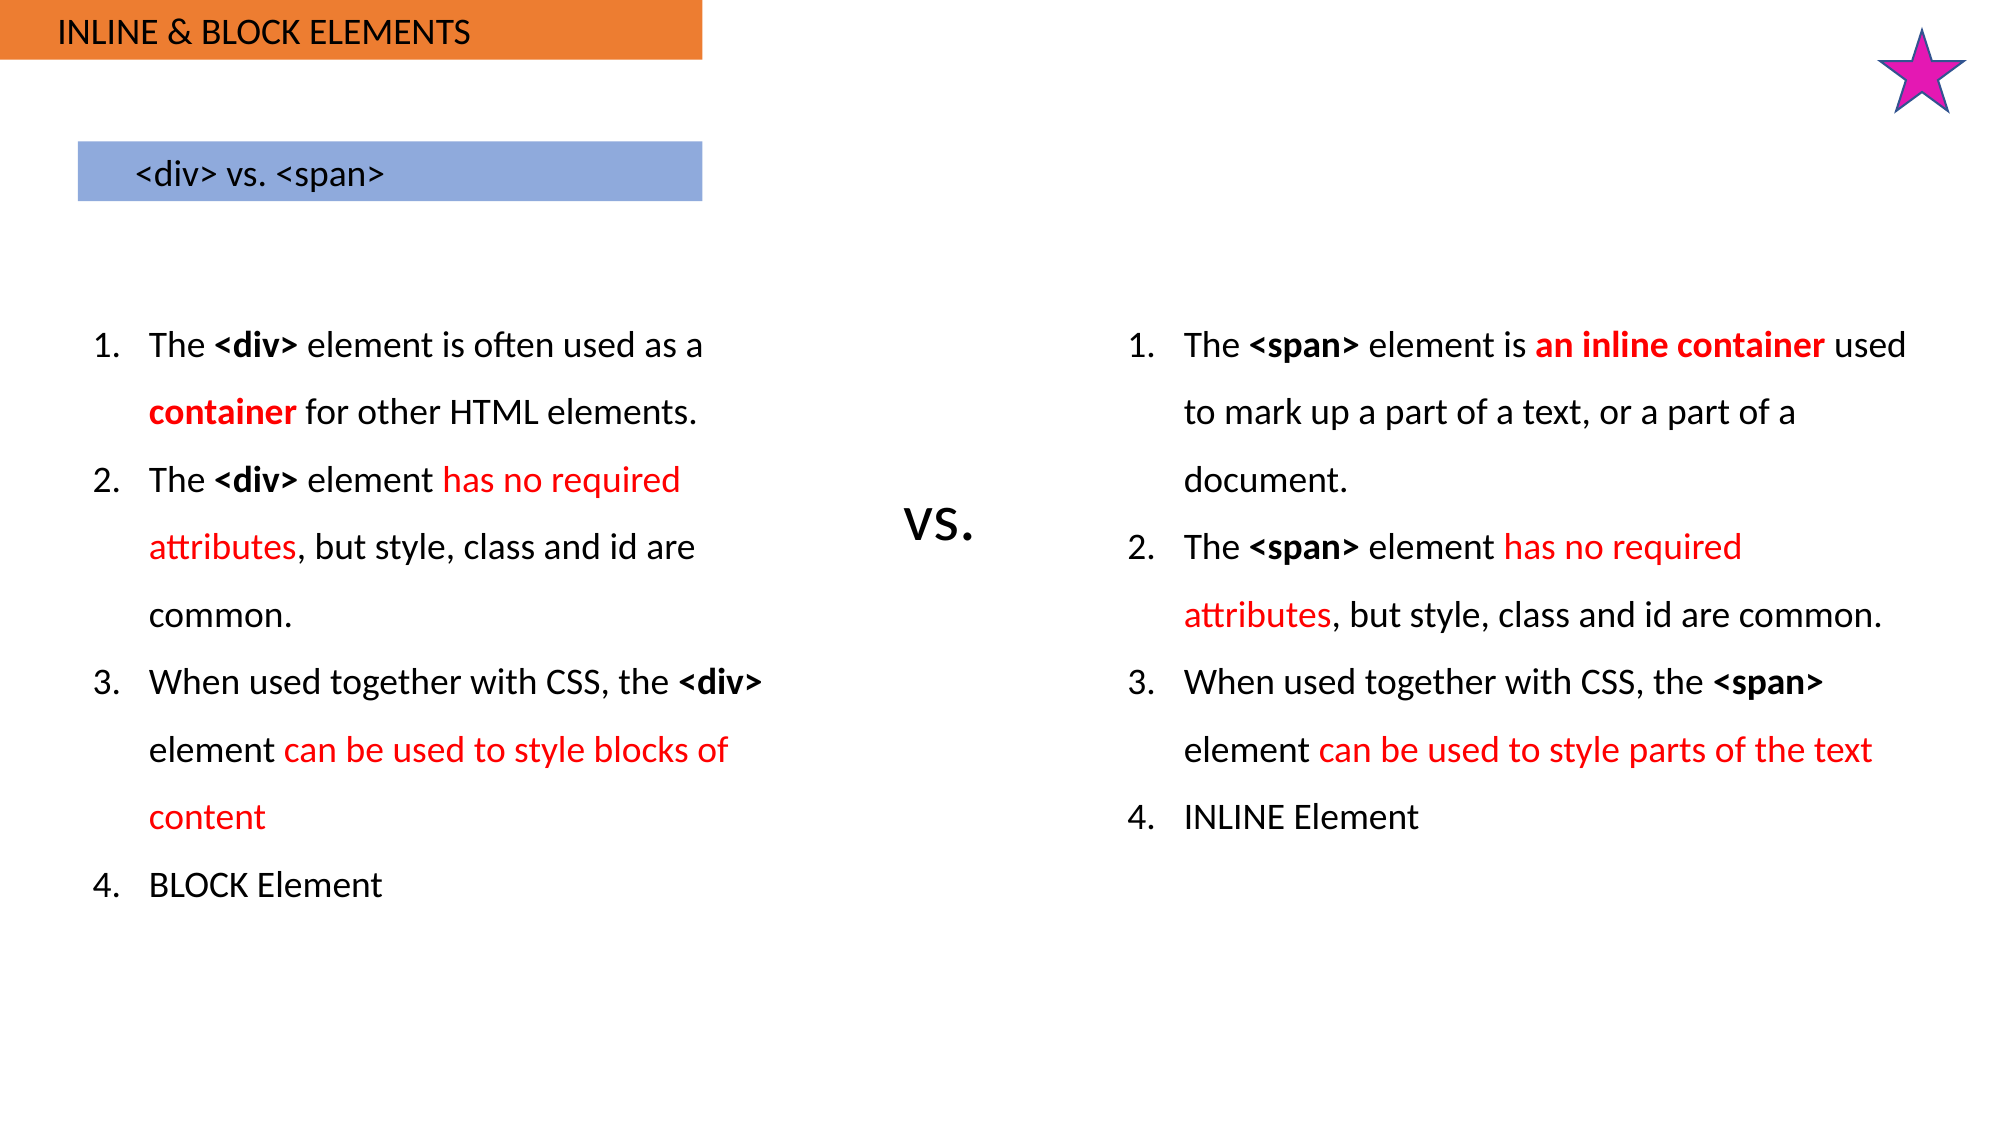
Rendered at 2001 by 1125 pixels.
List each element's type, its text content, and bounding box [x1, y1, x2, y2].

text_box <div> vs. <span> [77, 141, 703, 202]
text_box vs. [888, 466, 1010, 562]
text_box [1876, 26, 1967, 114]
text_box The <div> element is often used as a container for other HTML elements. The <div> element has no required attributes, but style, class and id are common. When used together with CSS, the <div> element can be used to style blocks of content BLOCK Element [77, 289, 854, 913]
text_box The <span> element is an inline container used to mark up a part of a text, or a part of a document. The <span> element has no required attributes, but style, class and id are common. When used together with CSS, the <span> element can be used to style parts of the text INLINE Element [1112, 289, 1923, 845]
text_box INLINE & BLOCK ELEMENTS [0, 0, 703, 60]
